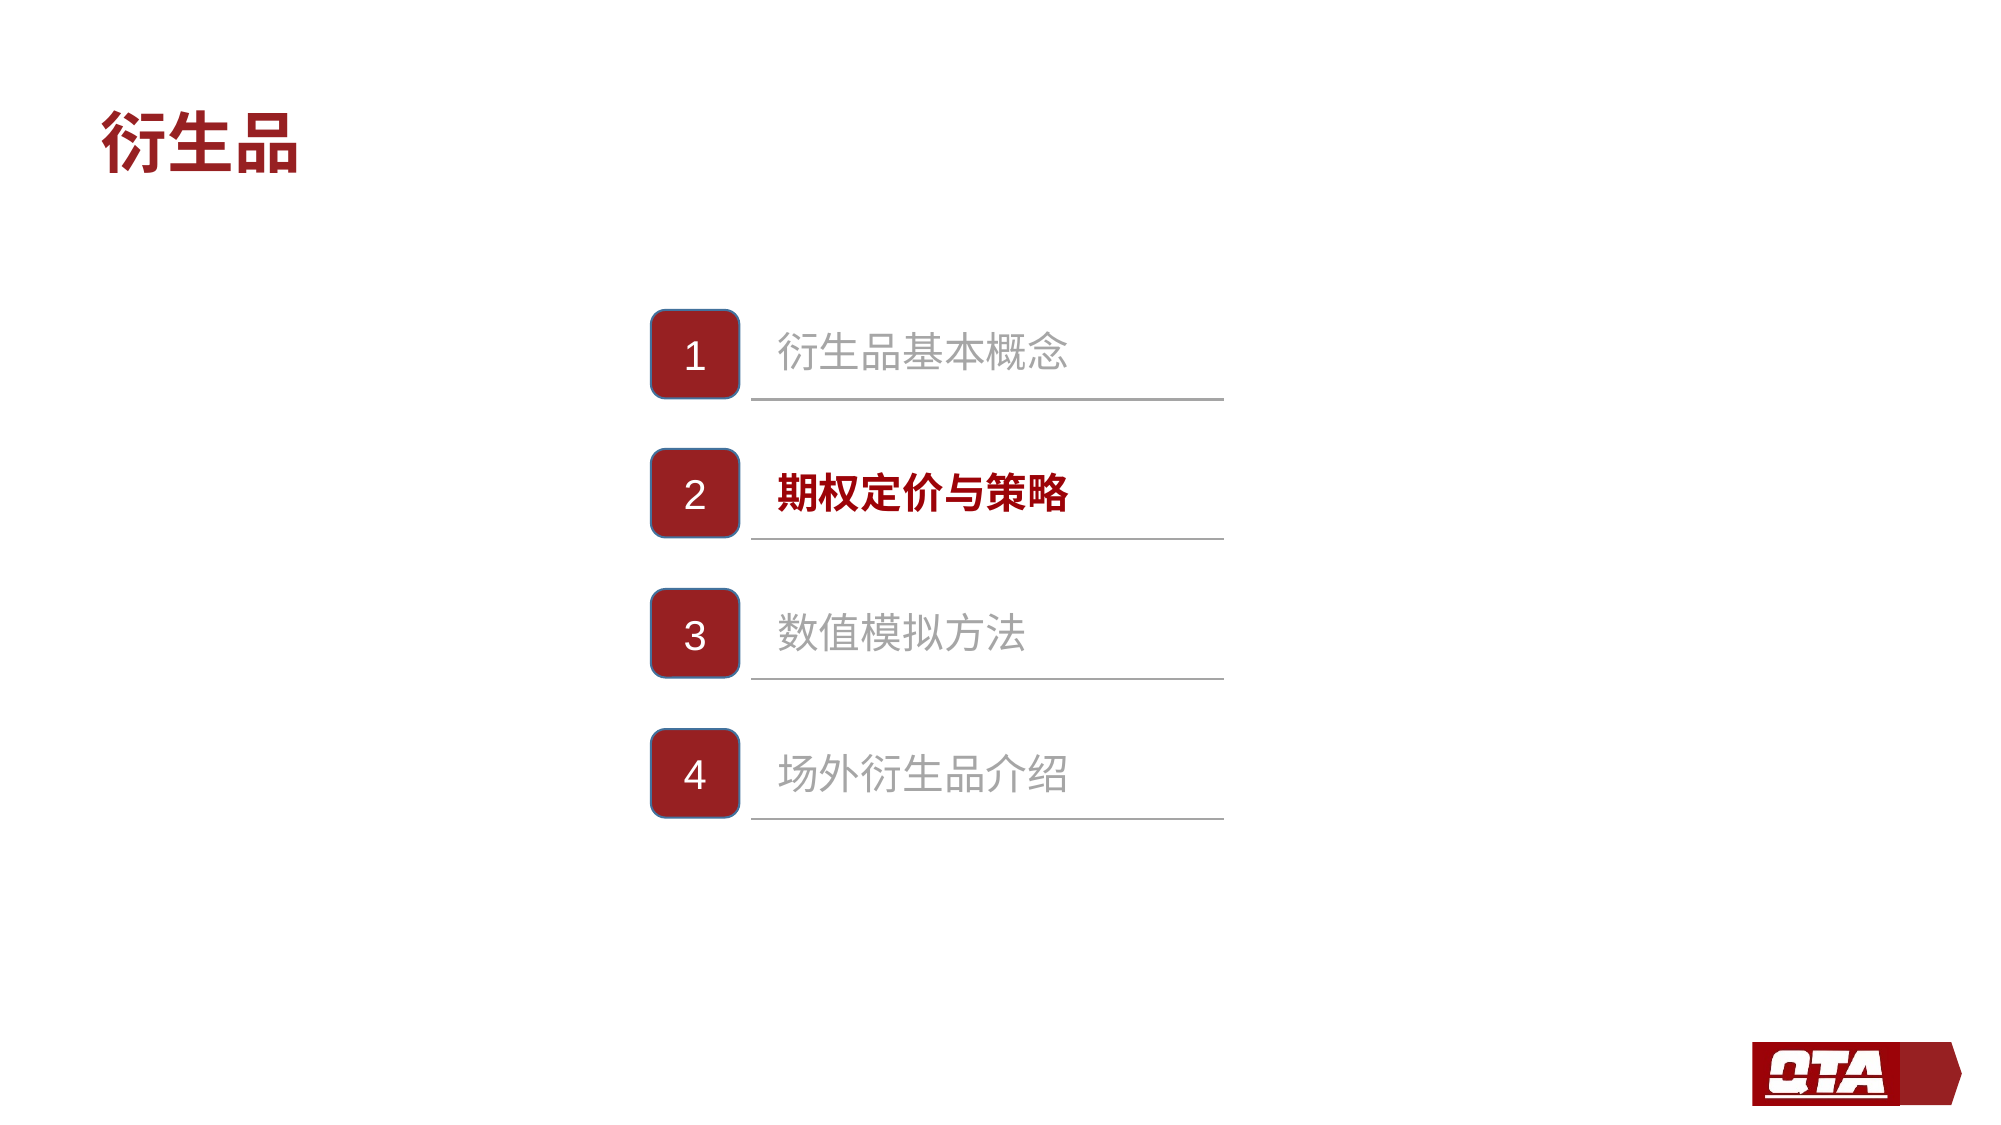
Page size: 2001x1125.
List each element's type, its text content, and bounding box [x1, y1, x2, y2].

text_box 衍生品基本概念 [762, 318, 1493, 384]
text_box 期权定价与策略 [762, 459, 1493, 525]
slide_number 10 [1511, 1041, 1962, 1101]
text_box 场外衍生品介绍 [762, 740, 1763, 806]
picture [1752, 1101, 1900, 1106]
text_box 1 [649, 308, 741, 400]
text_box 数值模拟方法 [762, 599, 1481, 665]
text_box 4 [649, 728, 741, 819]
text_box 3 [649, 587, 741, 679]
text_box 衍生品 [86, 93, 1812, 222]
text_box 2 [649, 447, 741, 539]
